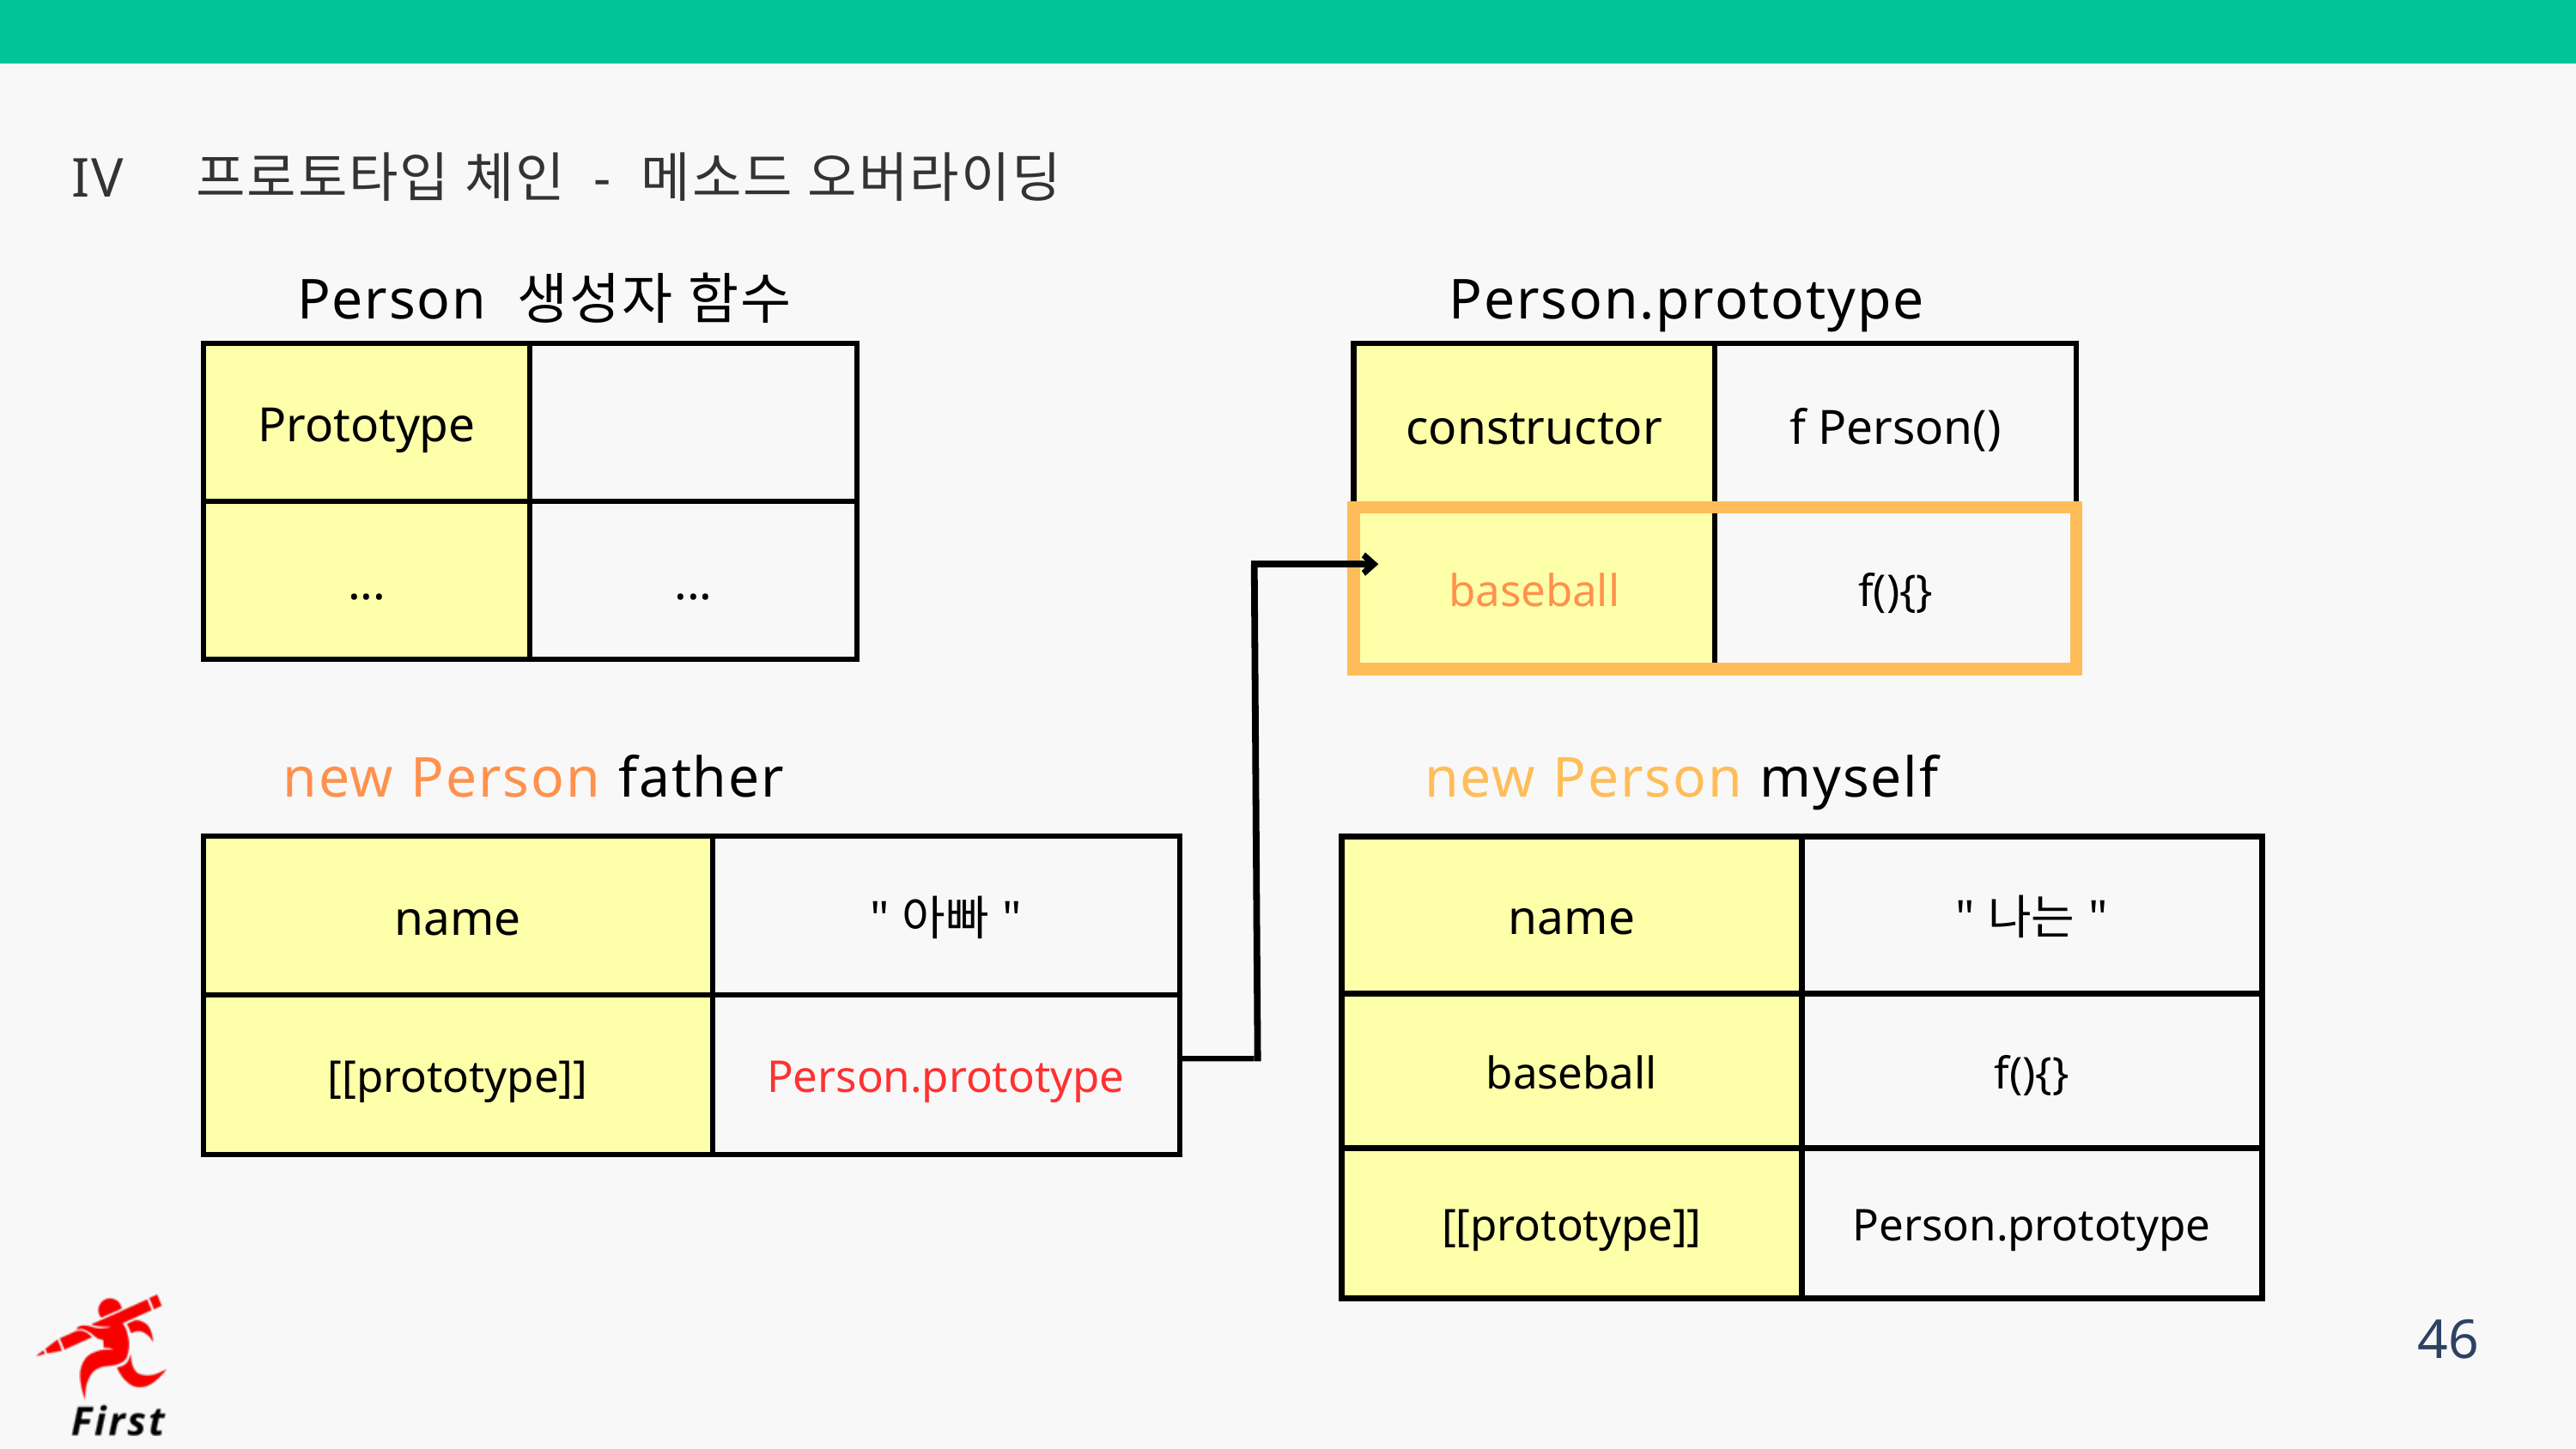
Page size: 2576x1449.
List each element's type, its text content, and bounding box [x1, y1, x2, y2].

text_box IV [59, 143, 136, 209]
table_cell [[prototype]] [1345, 1151, 1799, 1295]
table_cell ... [206, 504, 527, 657]
table_header [532, 346, 854, 499]
text_box Person 생성자 함수 [272, 264, 816, 330]
text_box 46 [2383, 1283, 2480, 1370]
table_header f Person() [1717, 346, 2074, 501]
table_cell Person.prototype [715, 997, 1177, 1152]
table_header "아빠" [715, 839, 1177, 992]
table_cell Person.prototype [1805, 1151, 2259, 1295]
table_header constructor [1357, 346, 1712, 501]
table_cell f(){} [1717, 513, 2070, 663]
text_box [0, 0, 2576, 64]
table_cell f(){} [1805, 997, 2259, 1145]
table_cell ... [532, 504, 854, 657]
table_cell baseball [1360, 513, 1712, 663]
table_header "나는" [1805, 840, 2259, 991]
table_header name [206, 839, 710, 992]
table_cell baseball [1345, 997, 1799, 1145]
table_header name [1345, 840, 1799, 991]
text_box new Person father [252, 742, 816, 809]
picture [0, 1282, 204, 1449]
text_box [1250, 557, 1379, 571]
text_box 프로토타입 체인 - 메소드 오버라이딩 [196, 143, 1689, 209]
table_cell [[prototype]] [206, 997, 710, 1152]
text_box new Person myself [1392, 742, 1971, 809]
table_header Prototype [206, 346, 527, 499]
text_box Person.prototype [1430, 264, 1943, 330]
